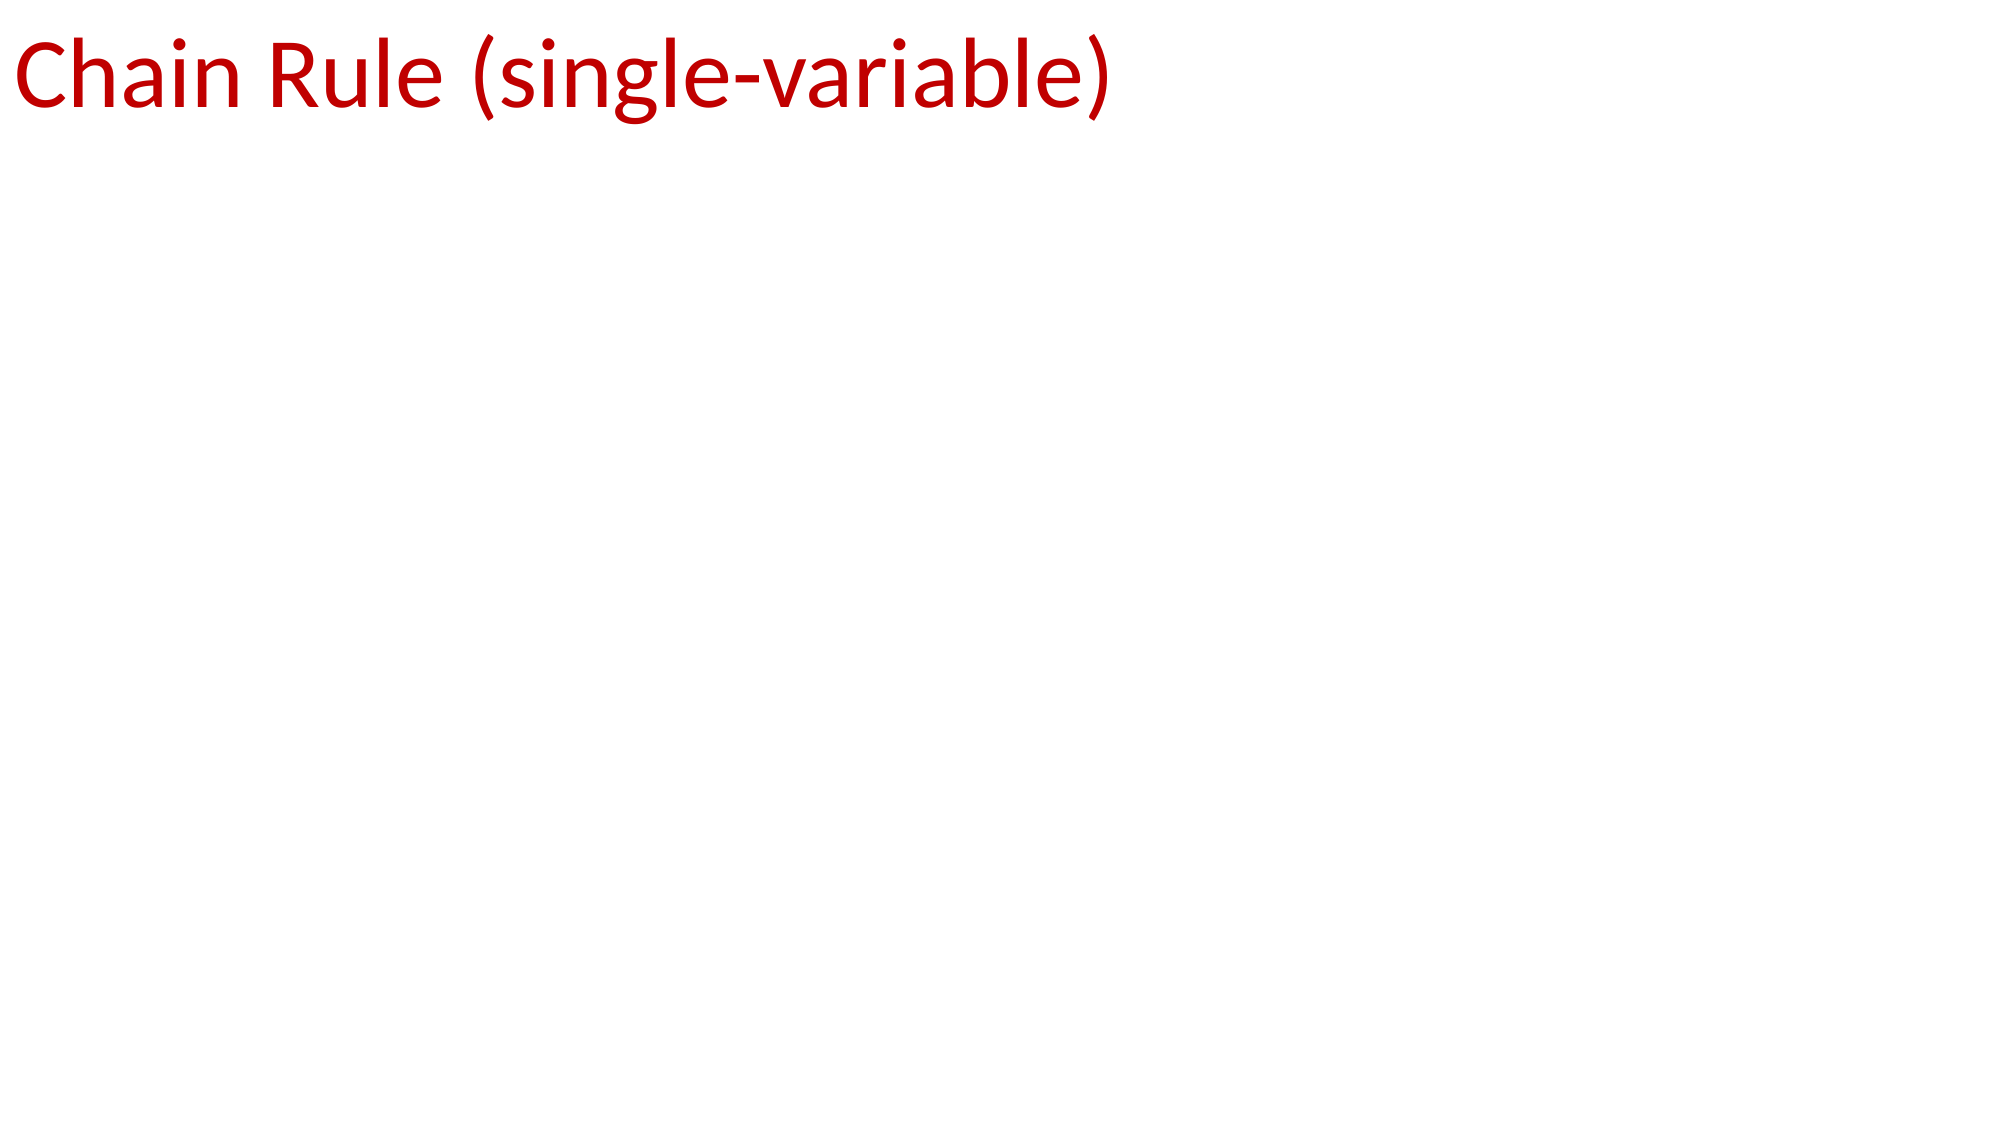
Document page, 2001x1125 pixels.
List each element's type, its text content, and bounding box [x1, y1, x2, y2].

text_box Chain Rule (single-variable) [0, 0, 1644, 135]
